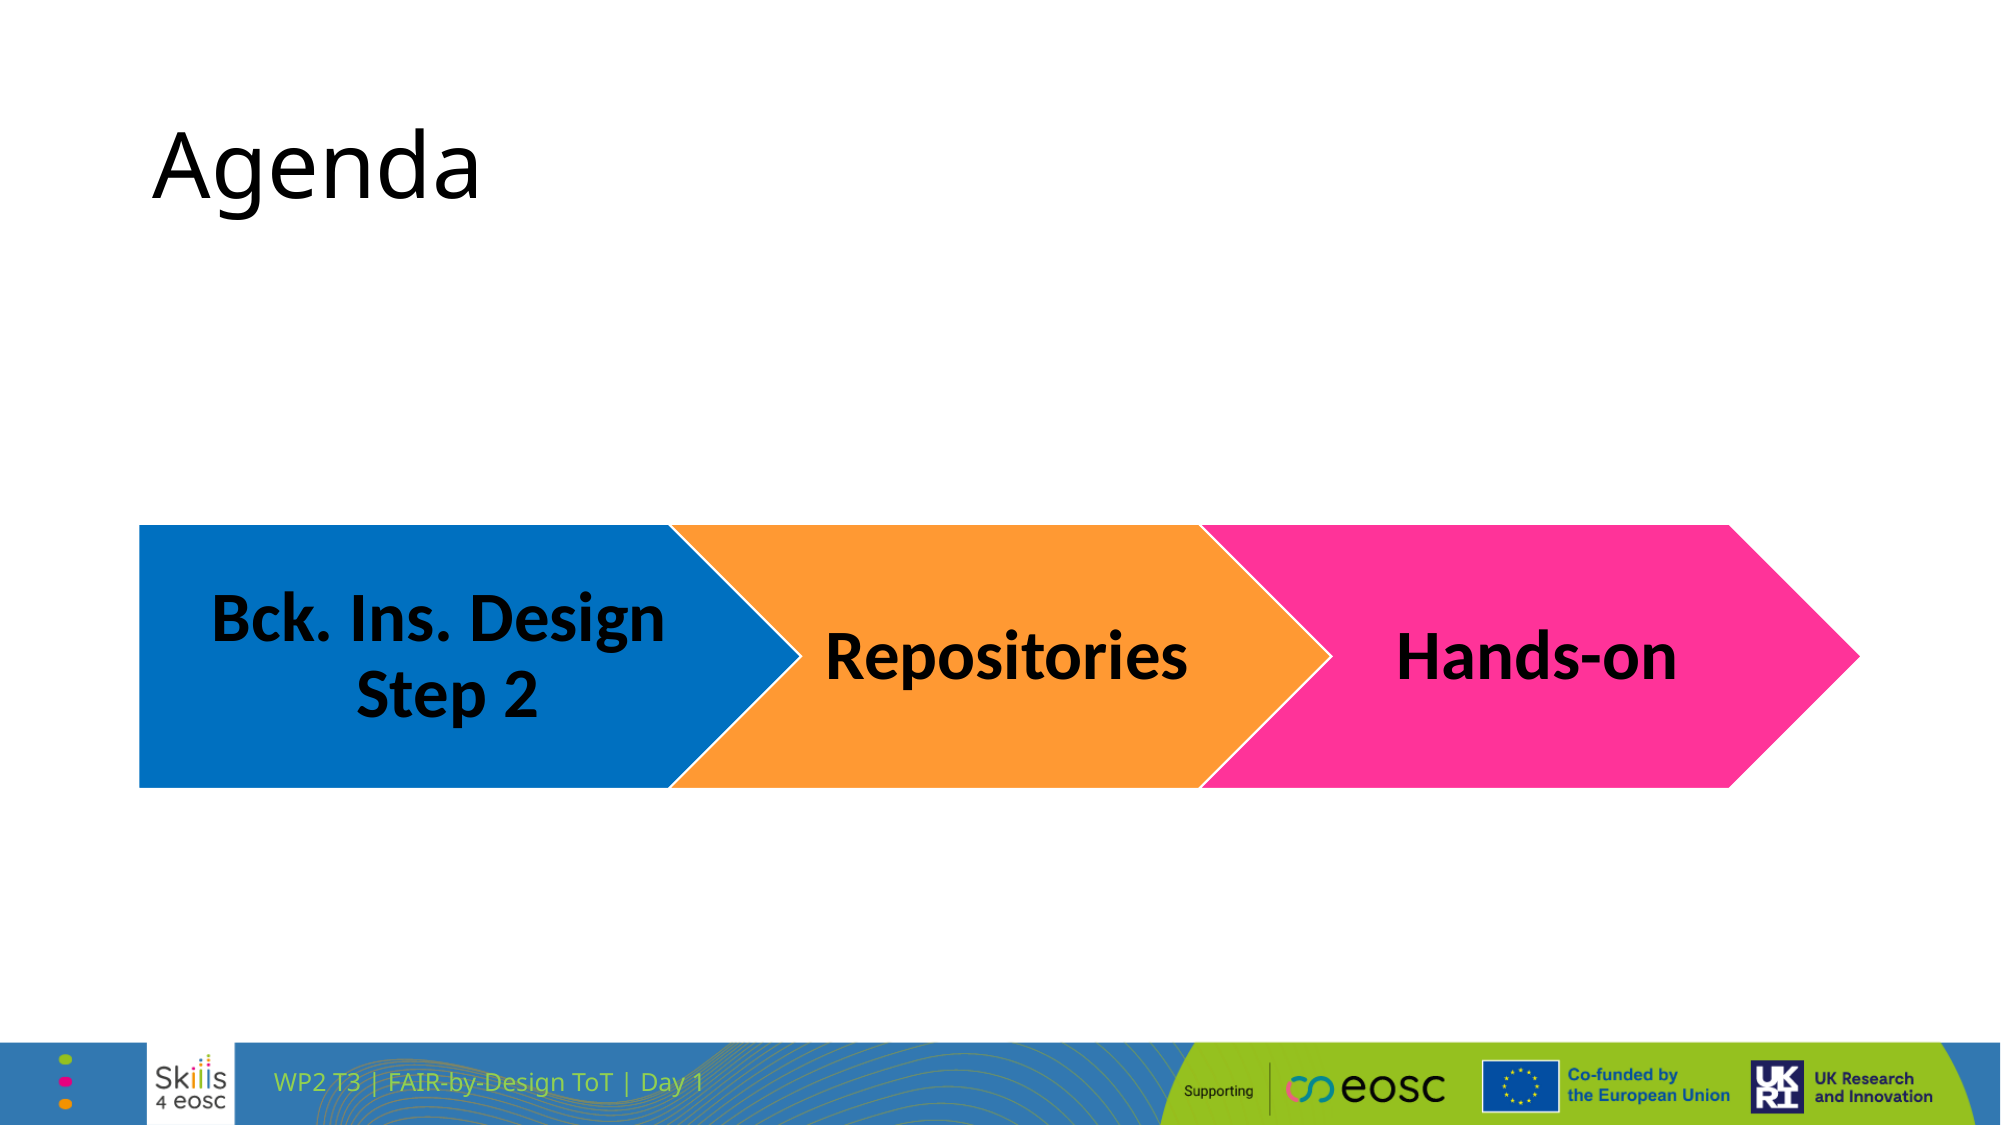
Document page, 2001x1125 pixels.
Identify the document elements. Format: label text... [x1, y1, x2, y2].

picture [0, 0, 2001, 1125]
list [137, 299, 1863, 1014]
title Agenda [137, 59, 1863, 278]
footer WP2 T3 | FAIR-by-Design ToT | Day 1 [258, 1052, 1140, 1112]
